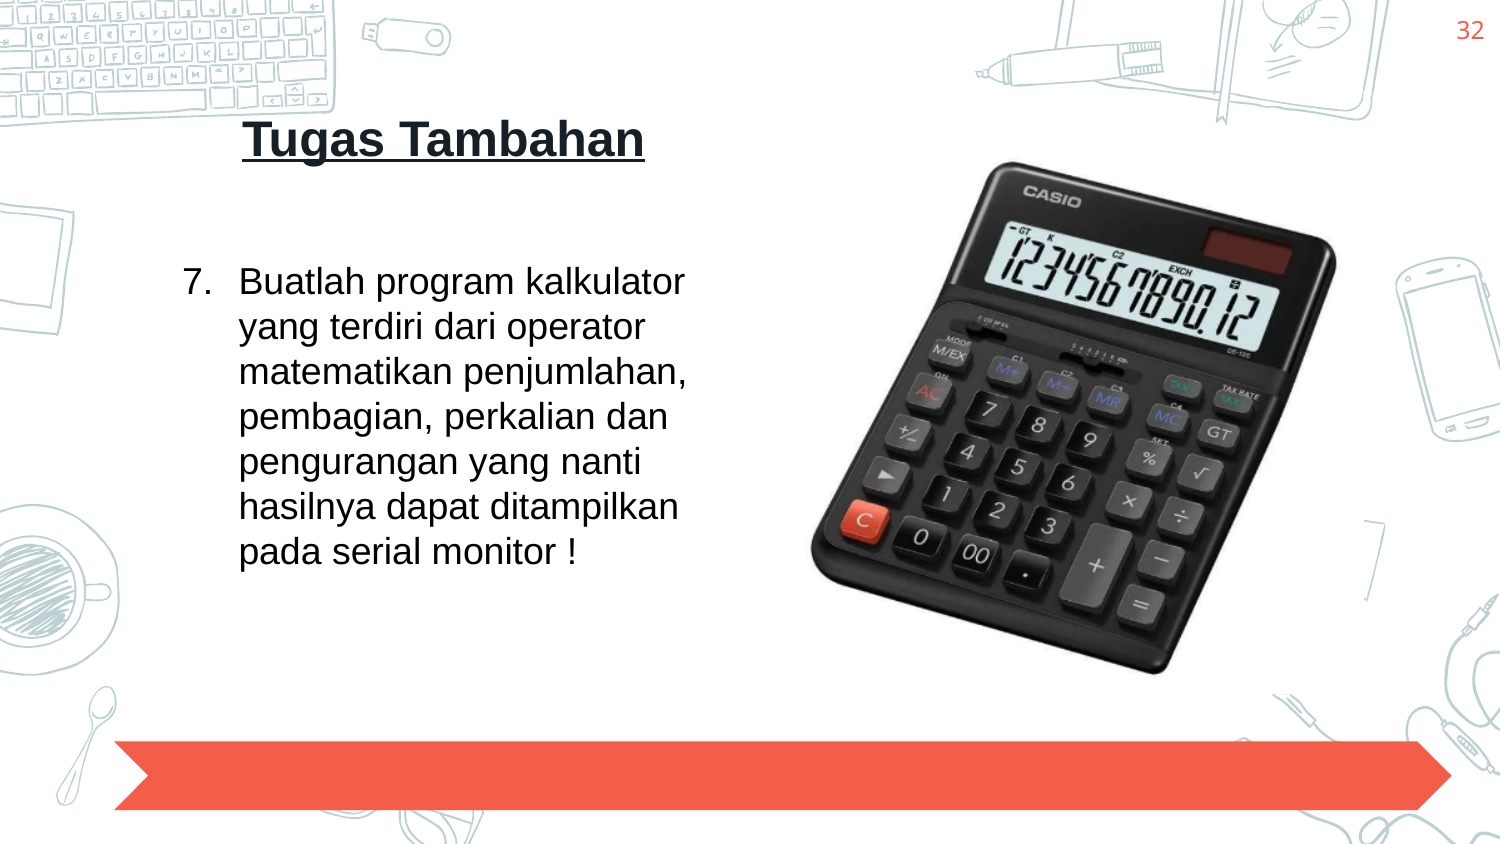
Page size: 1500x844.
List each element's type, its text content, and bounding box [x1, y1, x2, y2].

picture [782, 149, 1364, 694]
text_box Tugas Tambahan [204, 91, 686, 163]
text_box [112, 739, 1454, 813]
slide_number 32 [1435, 0, 1500, 53]
text_box Buatlah program kalkulator yang terdiri dari operator matematikan penjumlahan, pembagian, perkalian dan pengurangan yang nanti hasilnya dapat ditampilkan pada serial monitor ! [144, 241, 777, 602]
